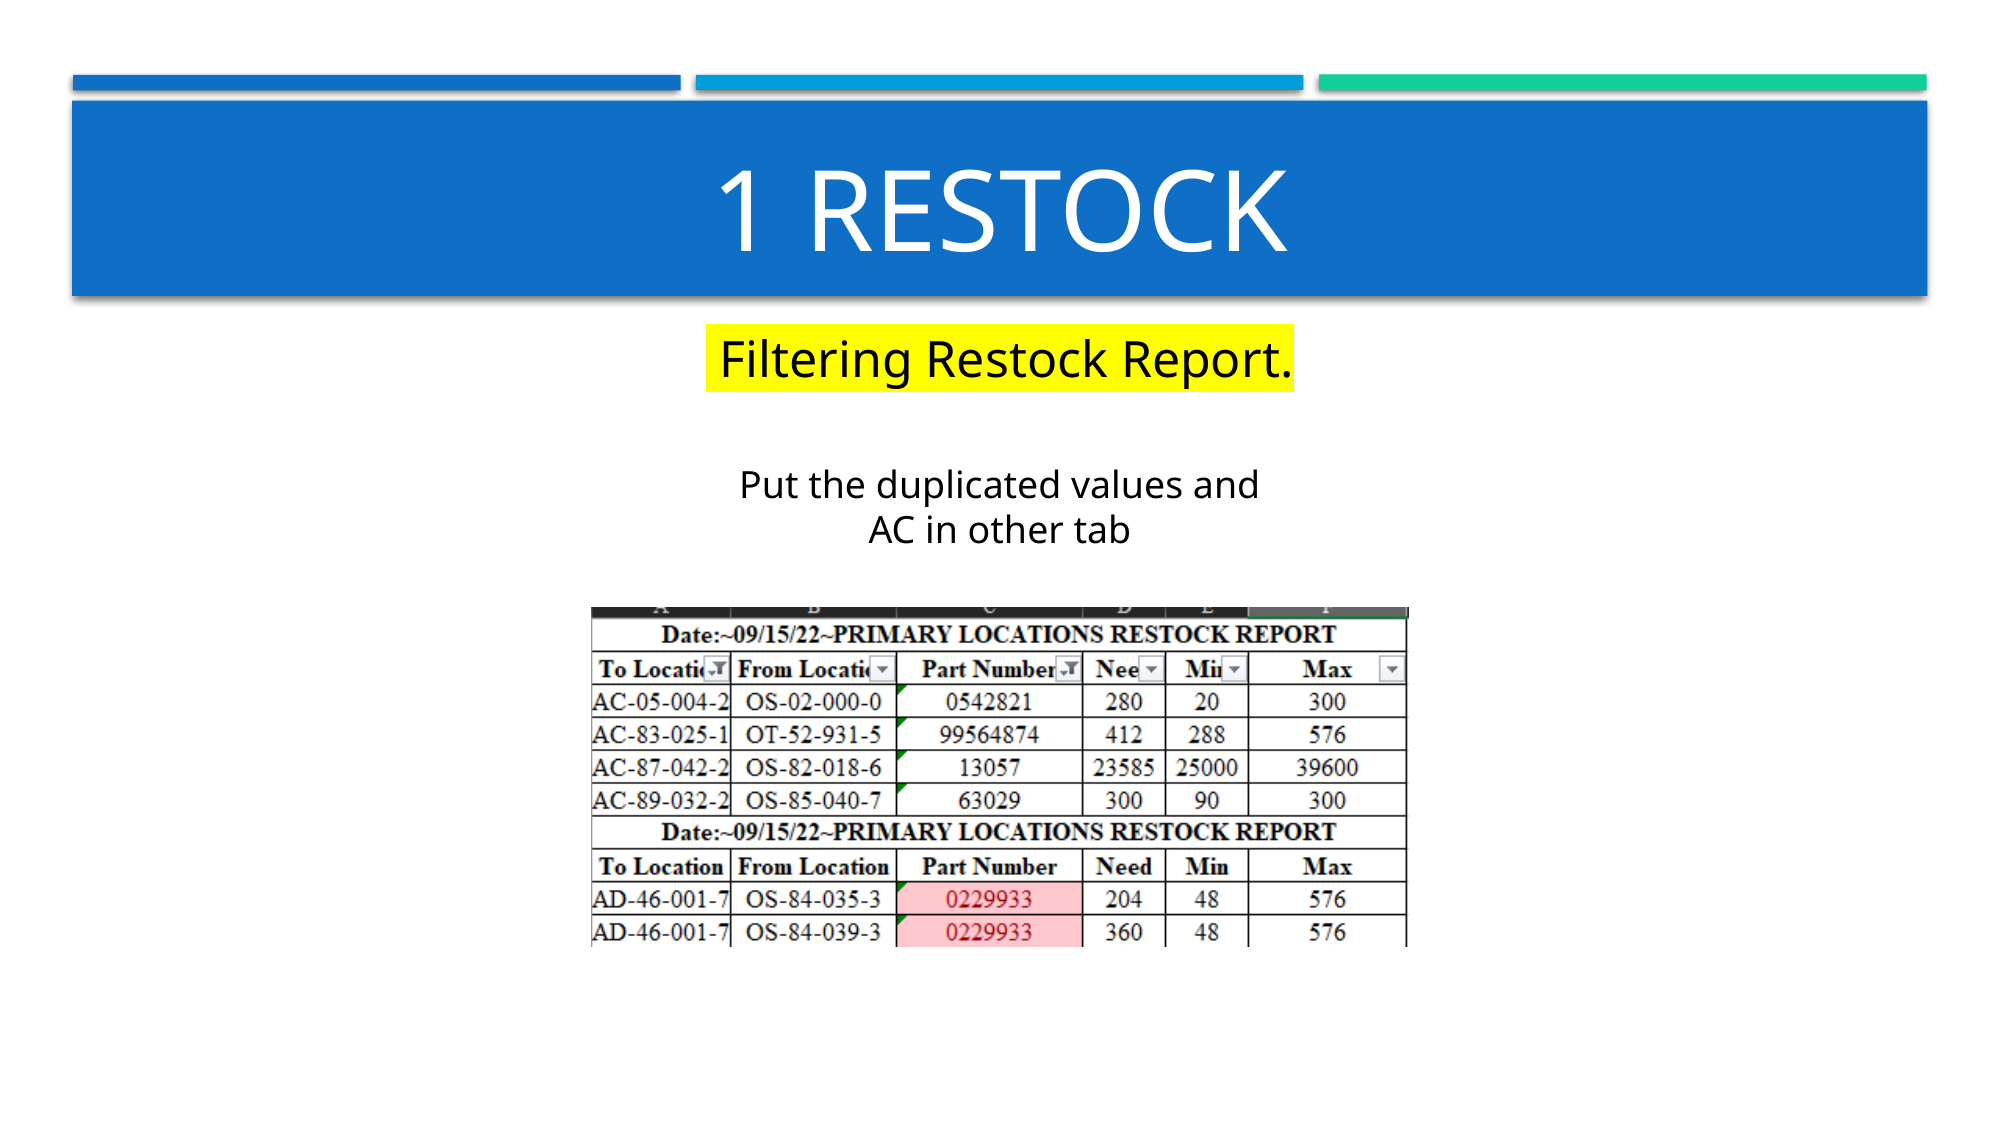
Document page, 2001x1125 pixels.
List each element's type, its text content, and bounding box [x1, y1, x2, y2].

picture [590, 607, 1410, 948]
text_box Filtering Restock Report. [176, 320, 1824, 395]
title 1 restock [95, 115, 1905, 282]
text_box Put the duplicated values and AC in other tab [706, 453, 1294, 605]
